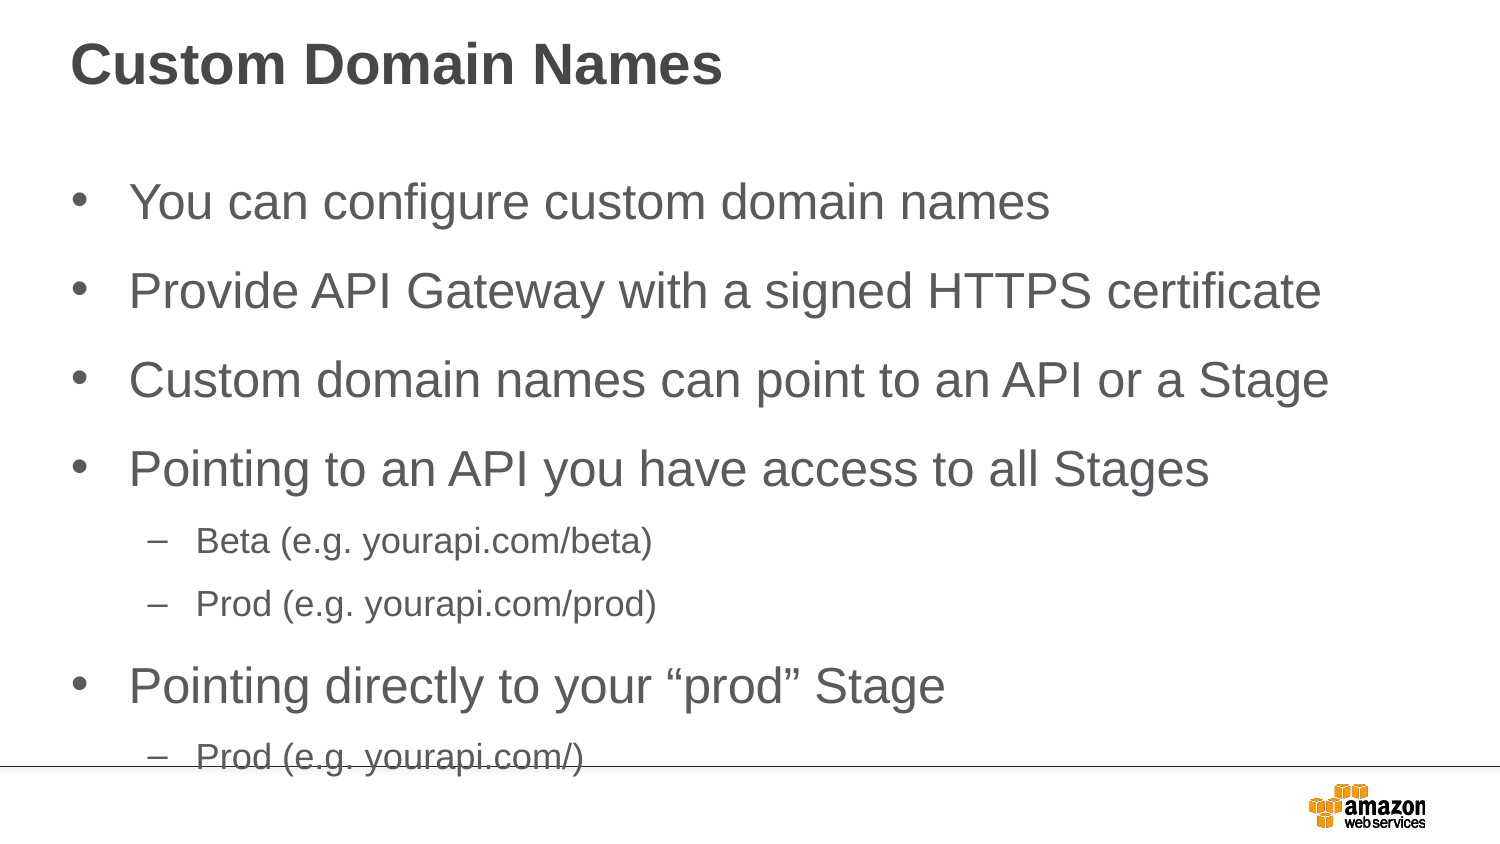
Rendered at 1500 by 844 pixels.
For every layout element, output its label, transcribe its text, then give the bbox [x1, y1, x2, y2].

title Custom Domain Names [55, 18, 1402, 160]
list You can configure custom domain names Provide API Gateway with a signed HTTPS certificate Custom domain names can point to an API or a Stage Pointing to an API you have access to all Stages Beta (e.g. yourapi.com/beta) Prod (e.g. yourapi.com/prod) Pointing directly to your “prod” Stage Prod (e.g. yourapi.com/) [55, 142, 1400, 795]
